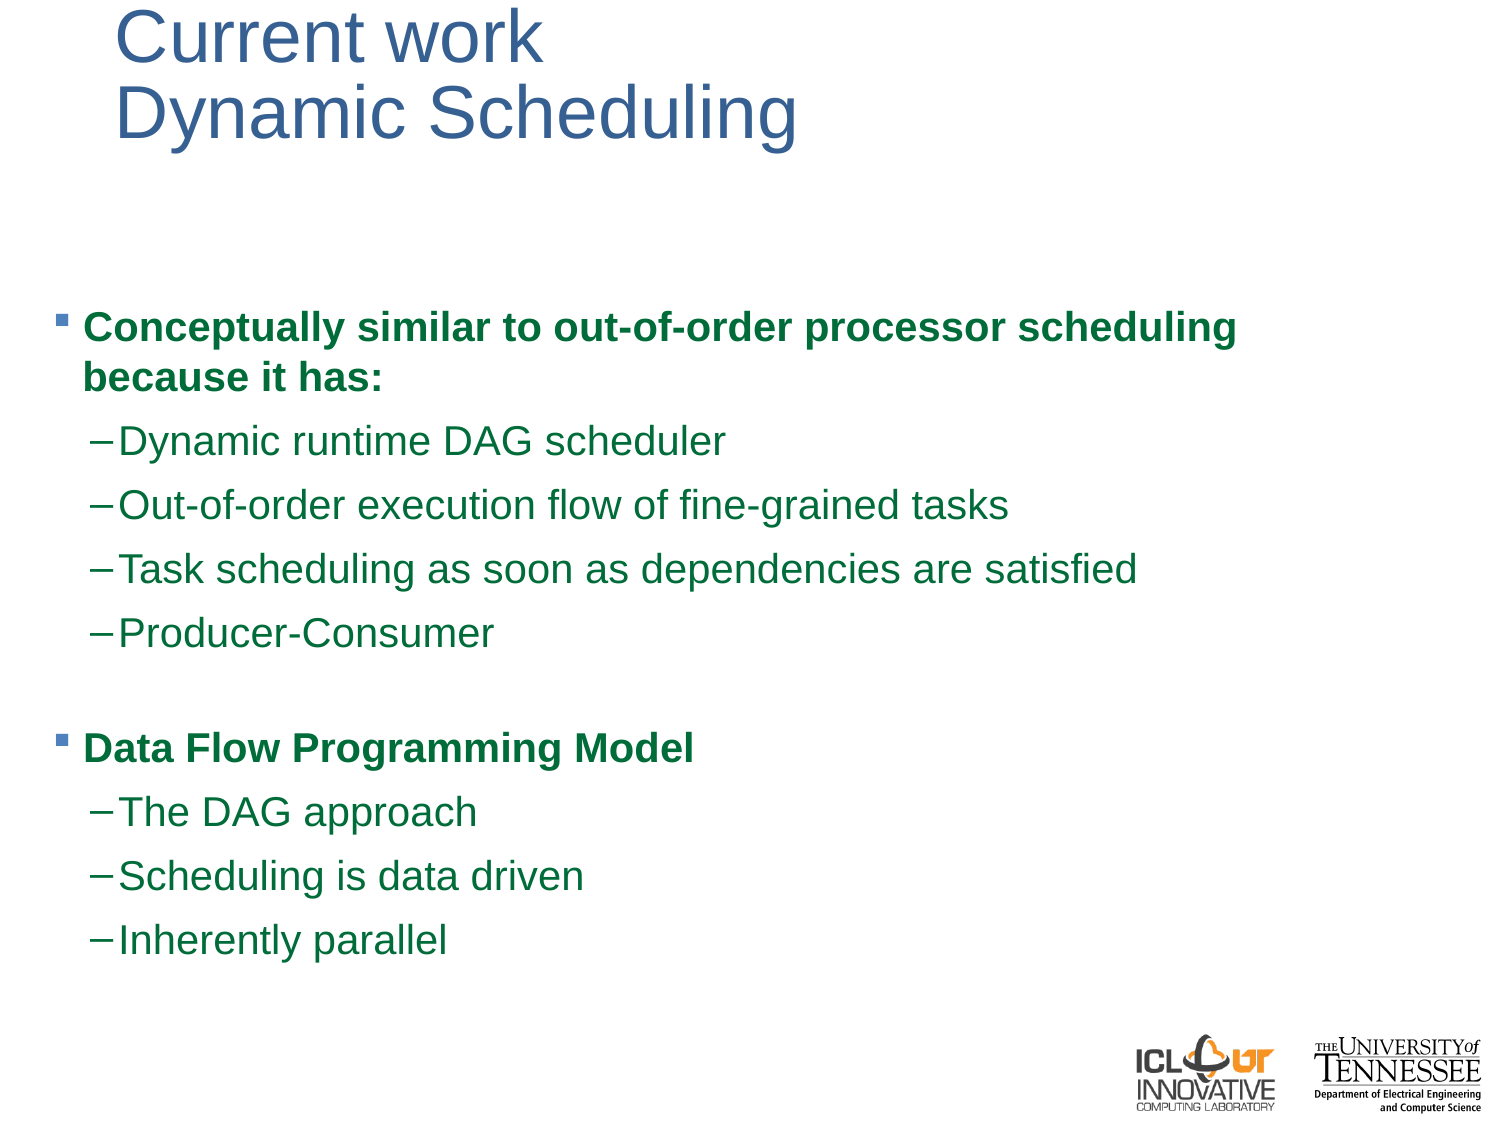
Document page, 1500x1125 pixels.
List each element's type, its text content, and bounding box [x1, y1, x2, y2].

picture [1313, 1037, 1482, 1114]
text_box Conceptually similar to out-of-order processor scheduling because it has: Dynamic runtime DAG scheduler Out-of-order execution flow of fine-grained tasks Task scheduling as soon as dependencies are satisfied Producer-Consumer Data Flow Programming Model The DAG approach Scheduling is data driven Inherently parallel [52, 299, 1448, 885]
title Current work Dynamic Scheduling [99, 0, 1375, 175]
picture [1136, 1034, 1275, 1111]
